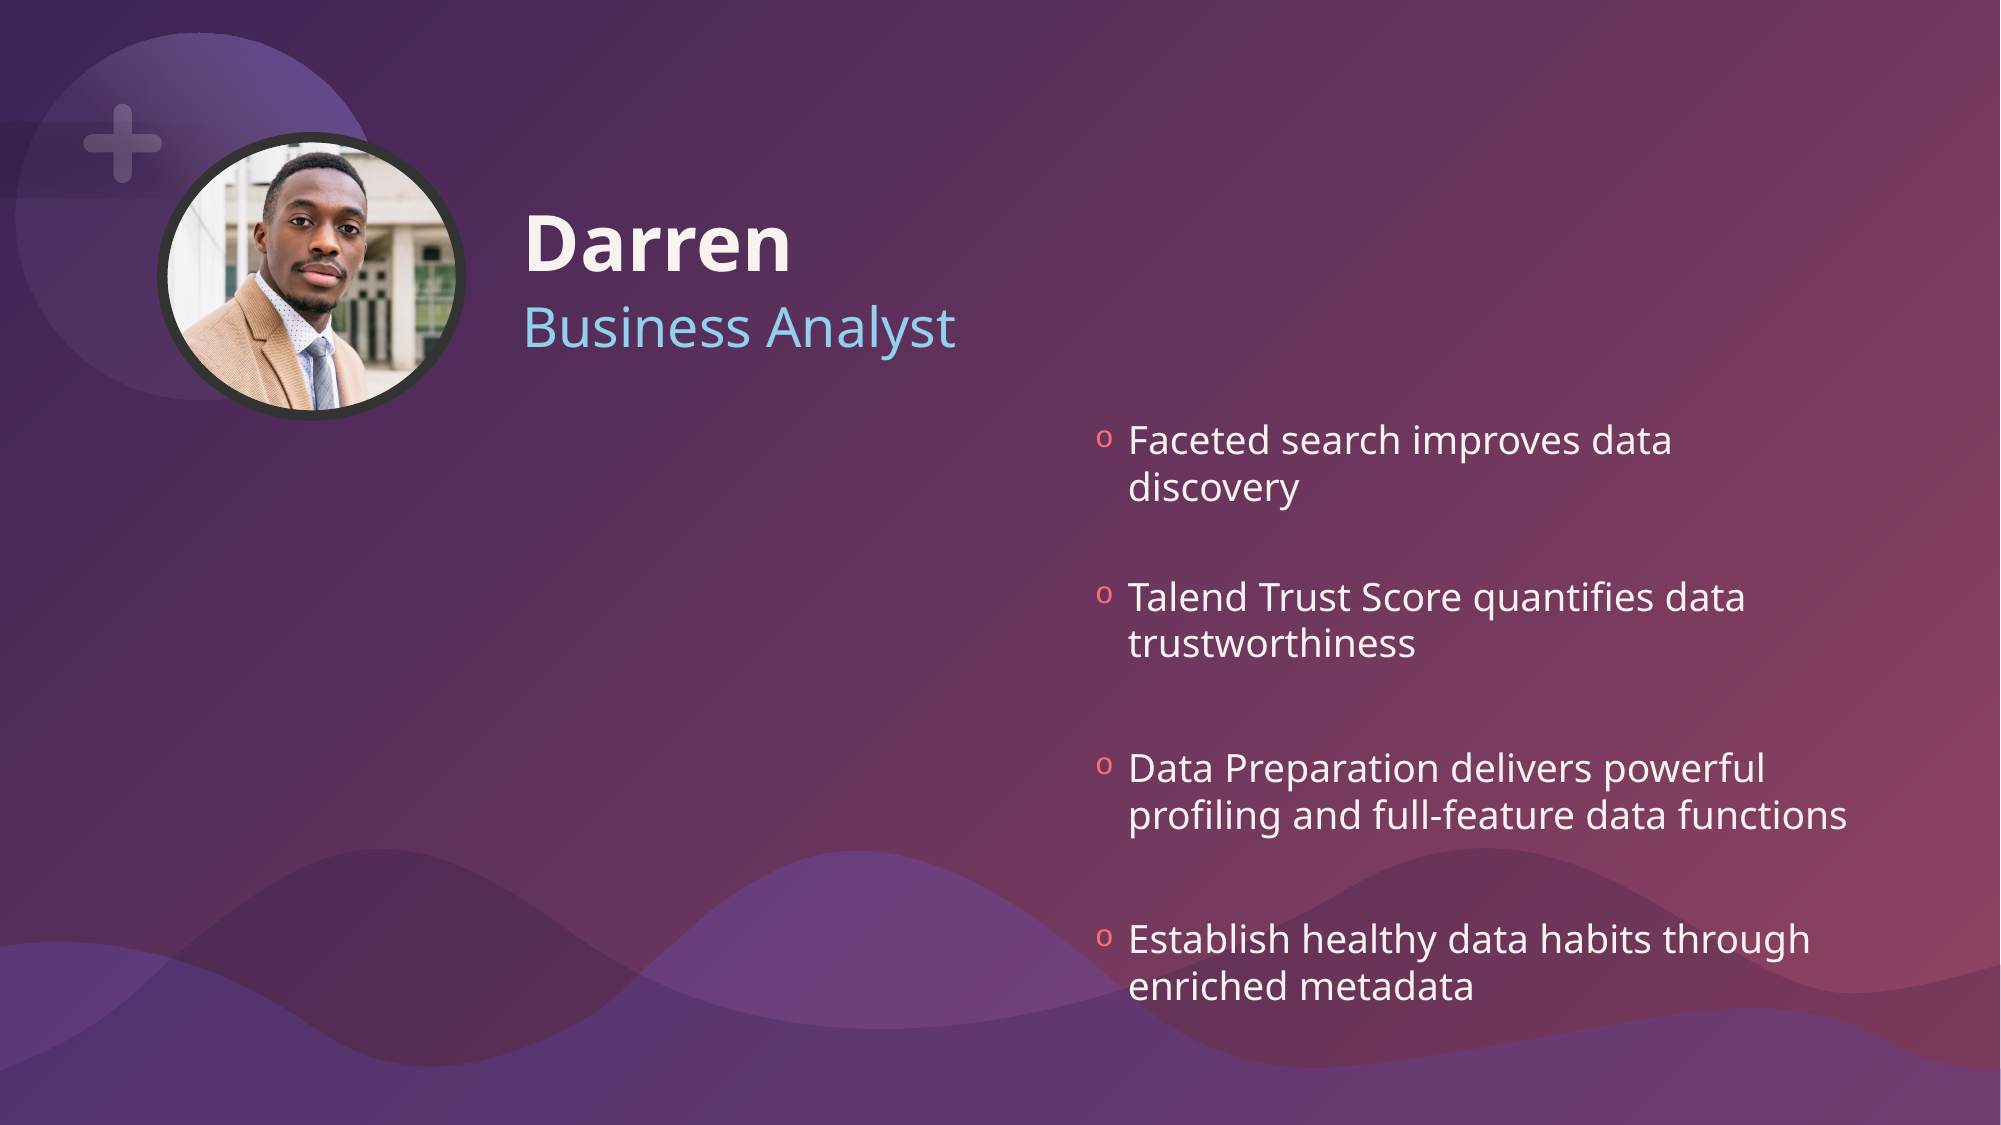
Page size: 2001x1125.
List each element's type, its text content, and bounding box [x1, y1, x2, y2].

text_box Darren [507, 197, 974, 284]
text_box Business Analyst [507, 284, 974, 364]
picture [162, 137, 461, 416]
list Faceted search improves data discovery Talend Trust Score quantifies data trustworthiness Data Preparation delivers powerful profiling and full-feature data functions Establish healthy data habits through enriched metadata [999, 415, 1849, 1032]
